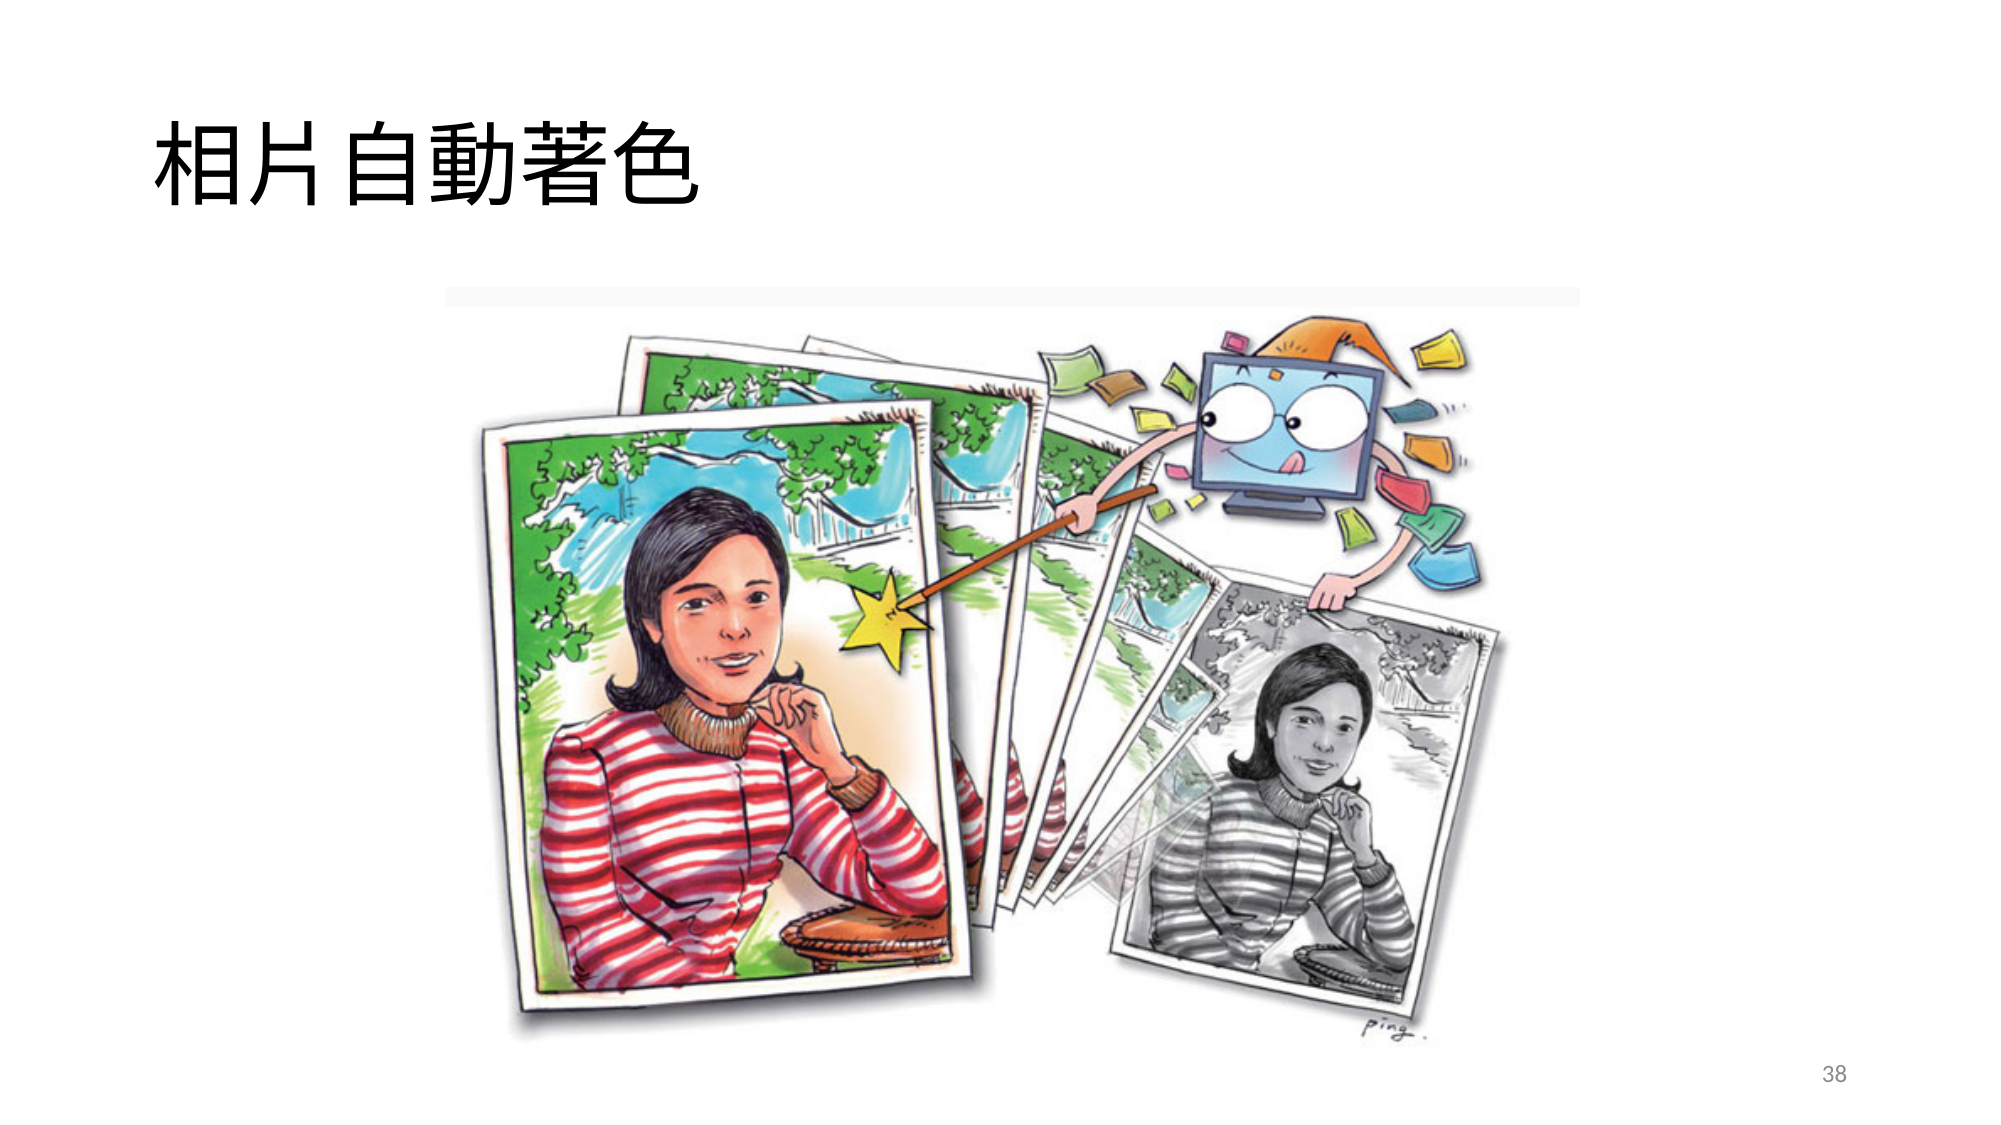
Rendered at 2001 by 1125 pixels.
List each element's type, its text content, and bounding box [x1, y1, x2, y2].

slide_number 38 [1412, 1042, 1863, 1103]
picture [445, 287, 1580, 1062]
title 相片自動著色 [137, 59, 1863, 278]
